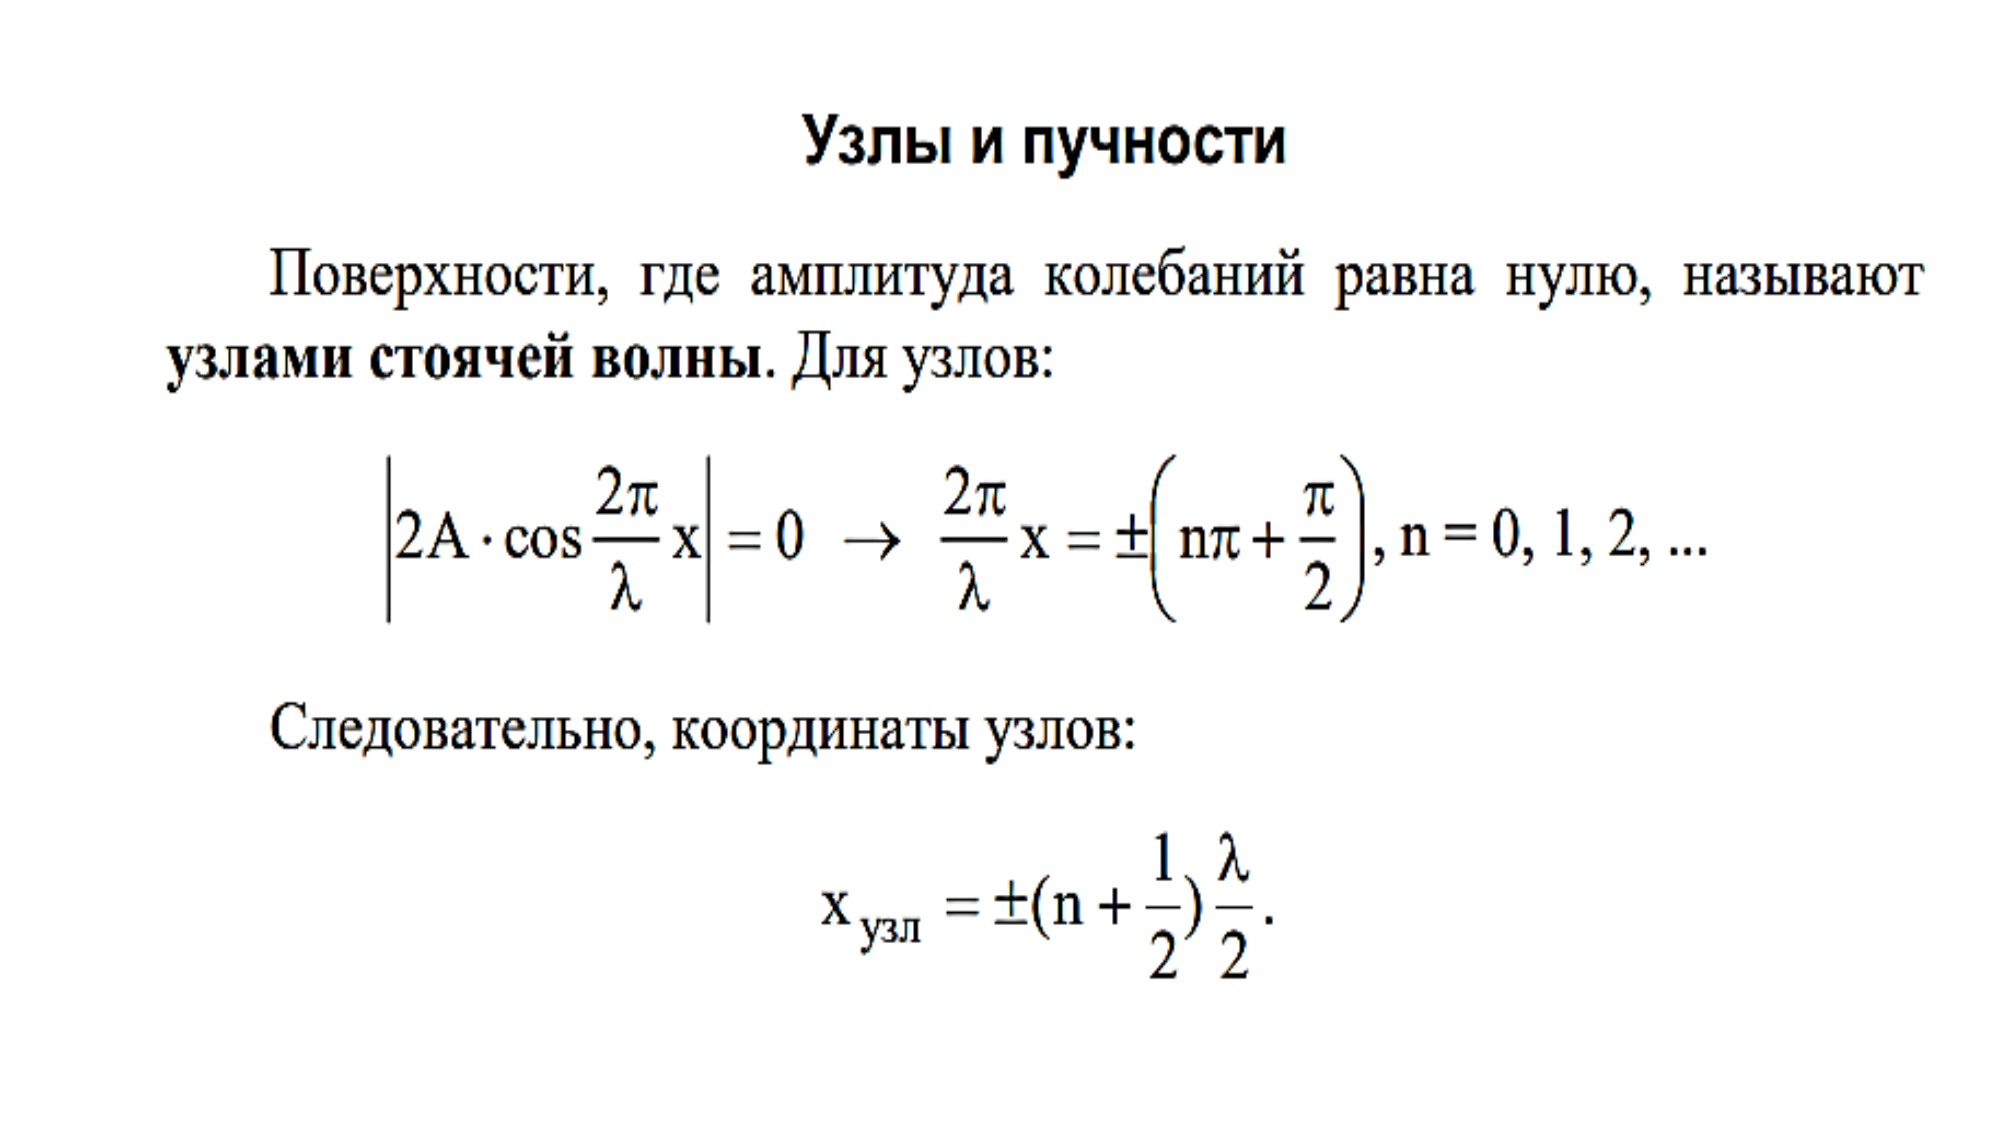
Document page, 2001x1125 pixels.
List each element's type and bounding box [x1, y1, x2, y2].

picture [146, 102, 1945, 1023]
